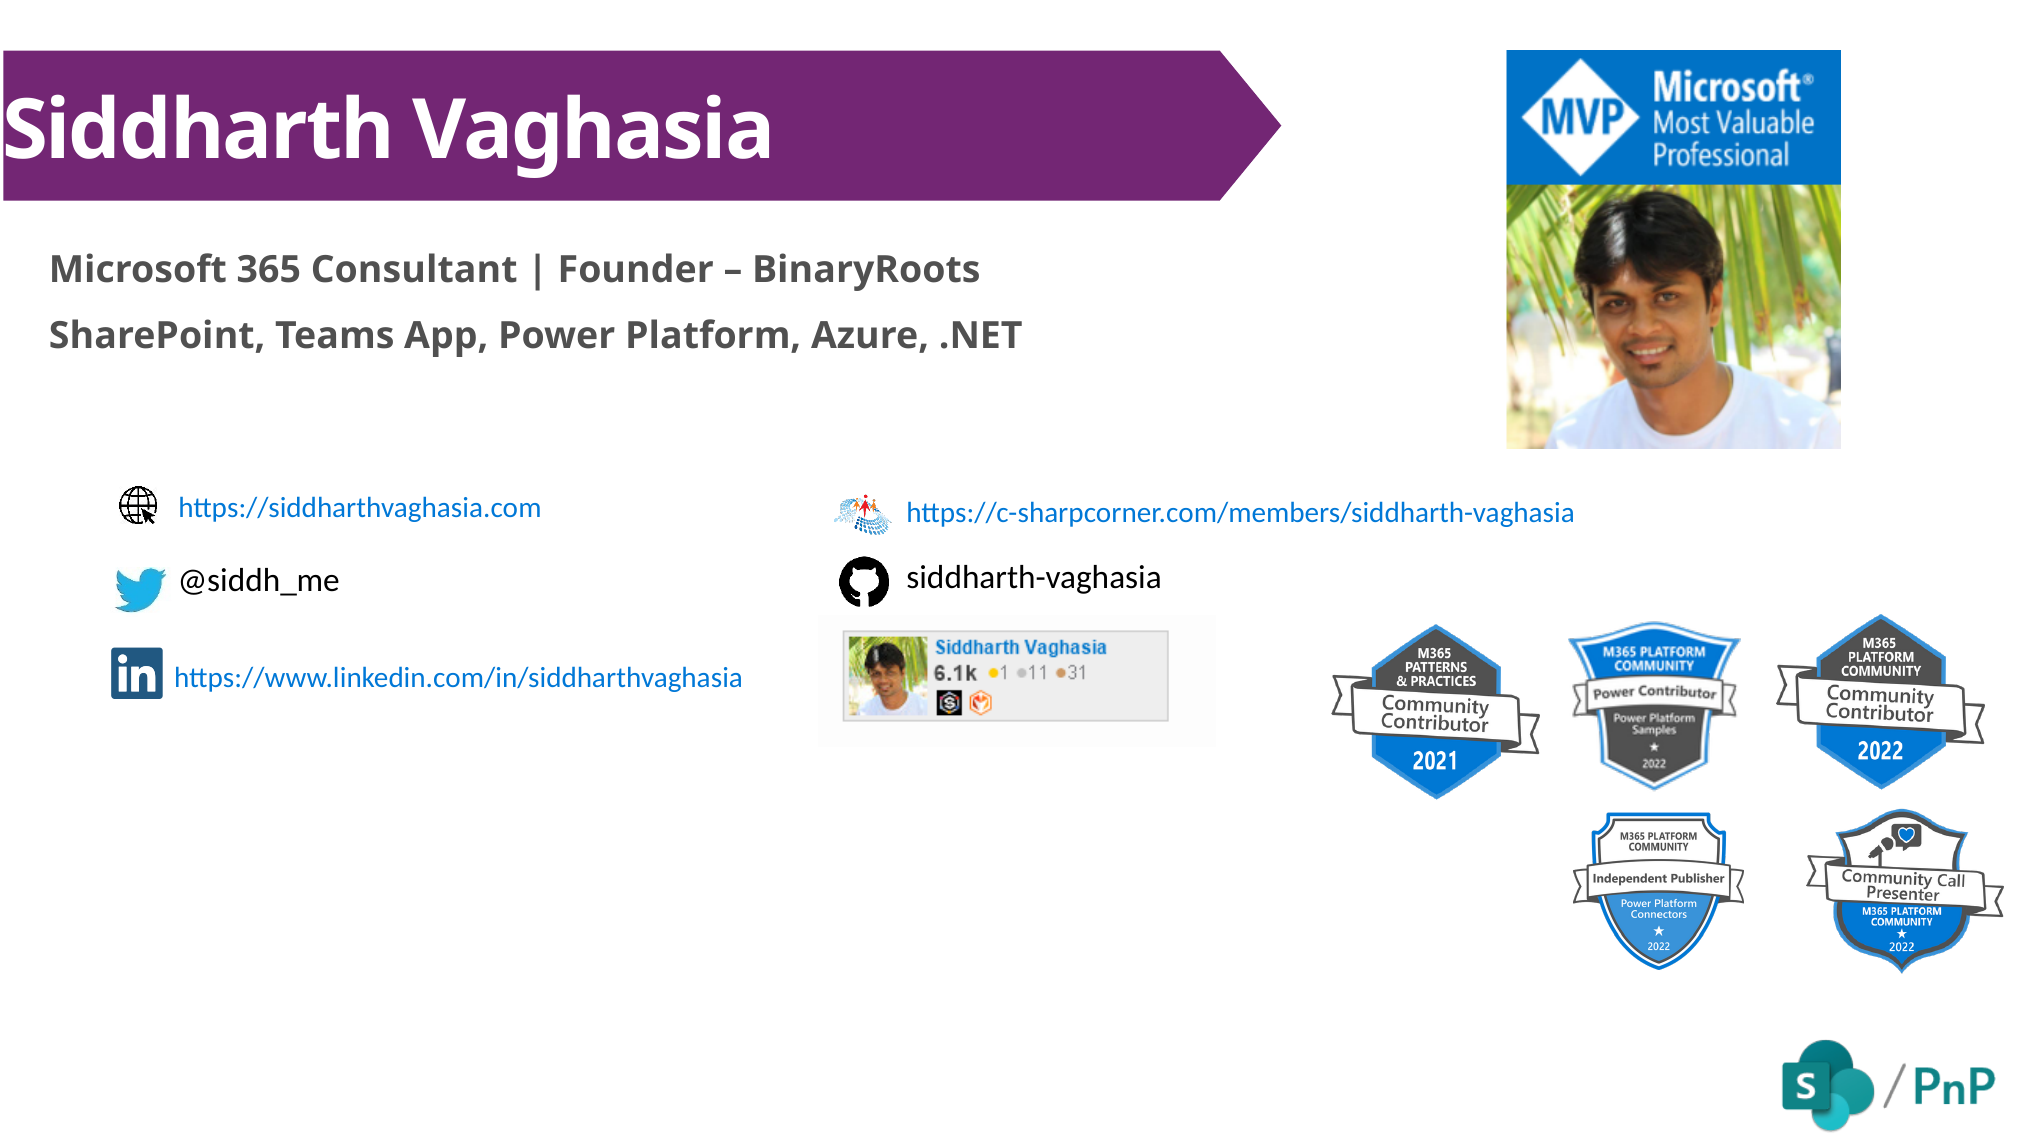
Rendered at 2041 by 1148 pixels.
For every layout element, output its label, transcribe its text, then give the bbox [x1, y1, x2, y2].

picture [1572, 805, 1744, 977]
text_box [104, 480, 1813, 748]
text_box Microsoft 365 Consultant | Founder – BinaryRoots SharePoint, Teams App, Power Platform, Azure, .NET [34, 237, 1044, 374]
picture [1568, 620, 1741, 793]
picture [1501, 50, 1841, 449]
picture [1331, 607, 1541, 816]
text_box Siddharth Vaghasia [0, 73, 775, 176]
picture [1776, 597, 2004, 990]
picture [1773, 1039, 1996, 1134]
text_box [3, 50, 1282, 201]
